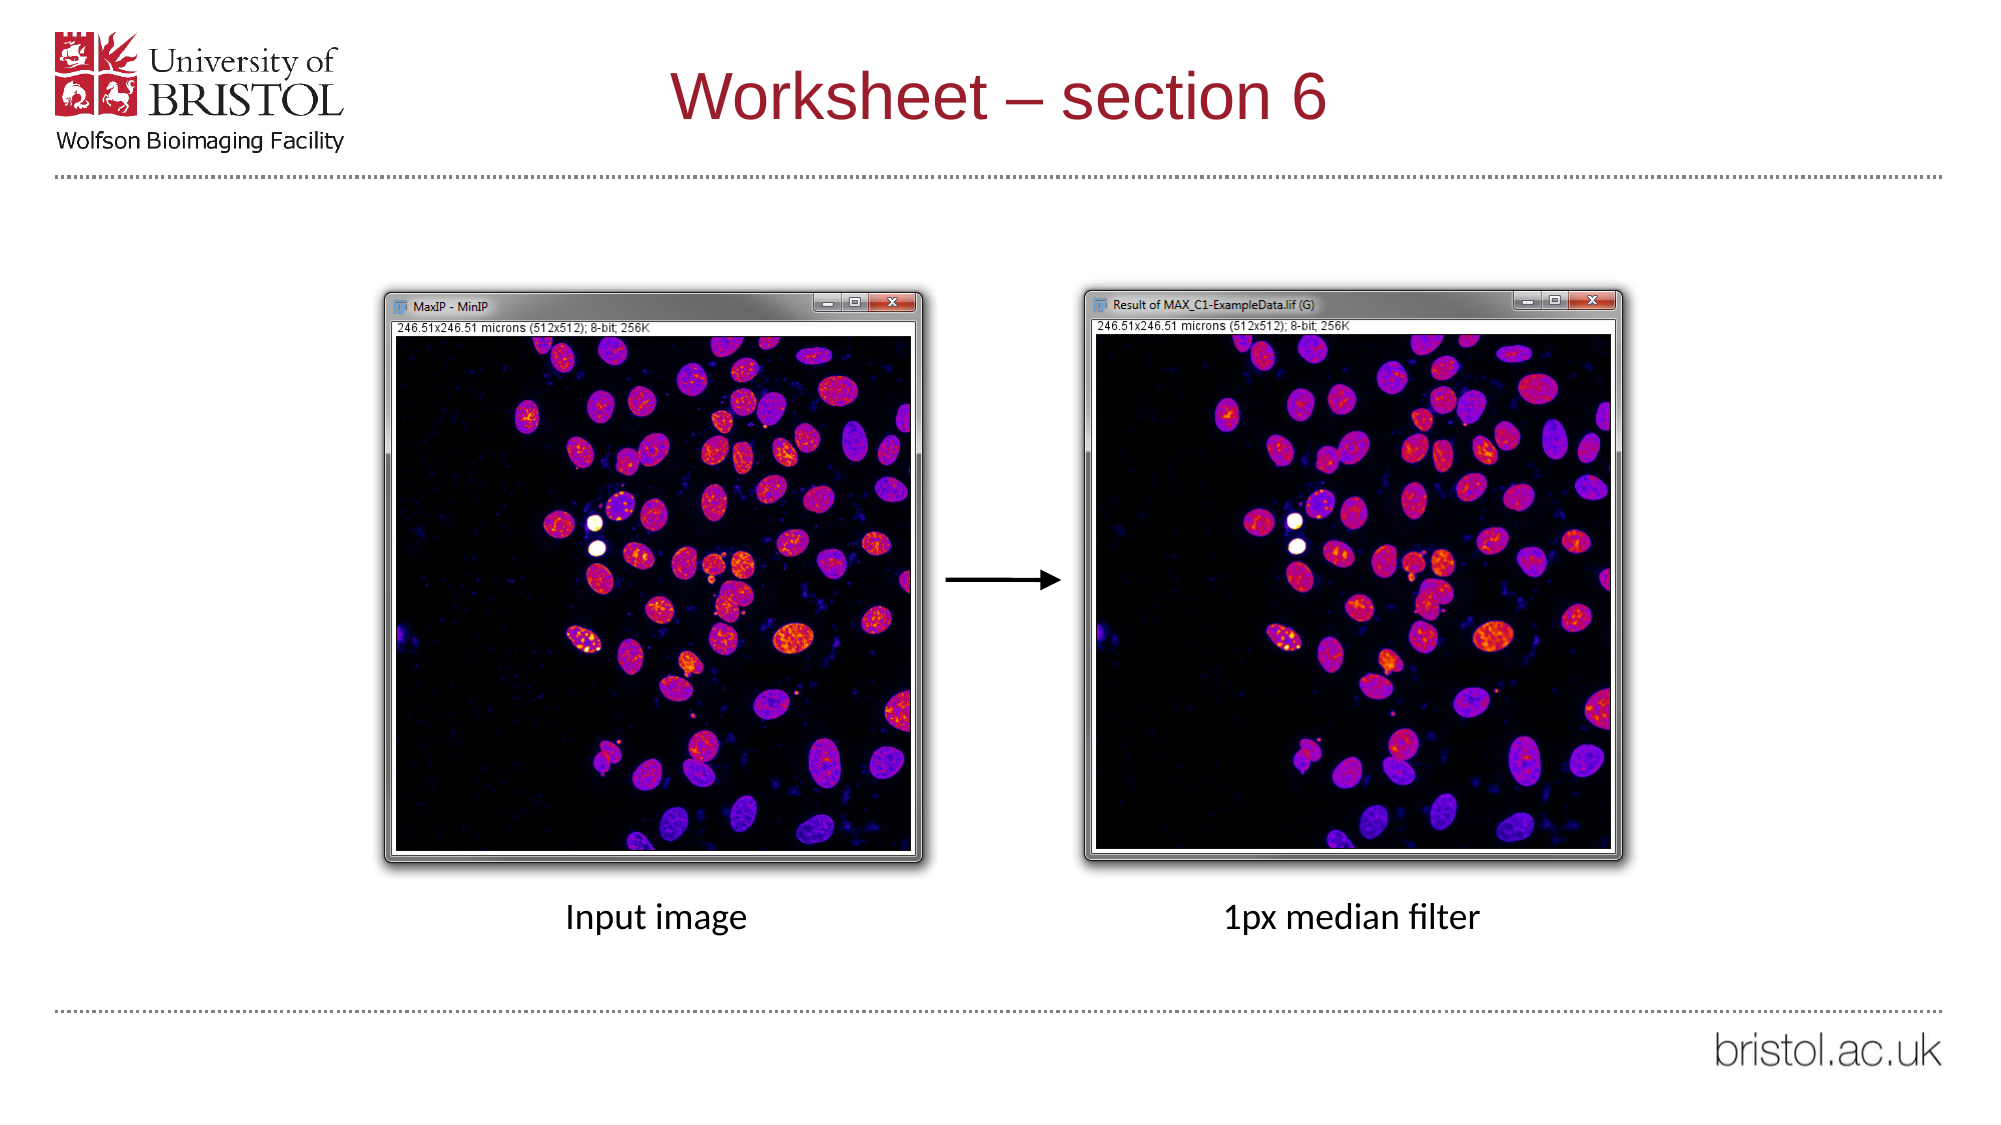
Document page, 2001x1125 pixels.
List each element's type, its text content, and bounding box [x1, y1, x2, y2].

title Worksheet – section 6 [396, 41, 1604, 140]
picture [1071, 275, 1646, 885]
picture [55, 32, 344, 153]
picture [1700, 1023, 1945, 1080]
picture [367, 276, 939, 883]
text_box 1px median filter [1156, 892, 1547, 945]
text_box Input image [451, 891, 862, 945]
